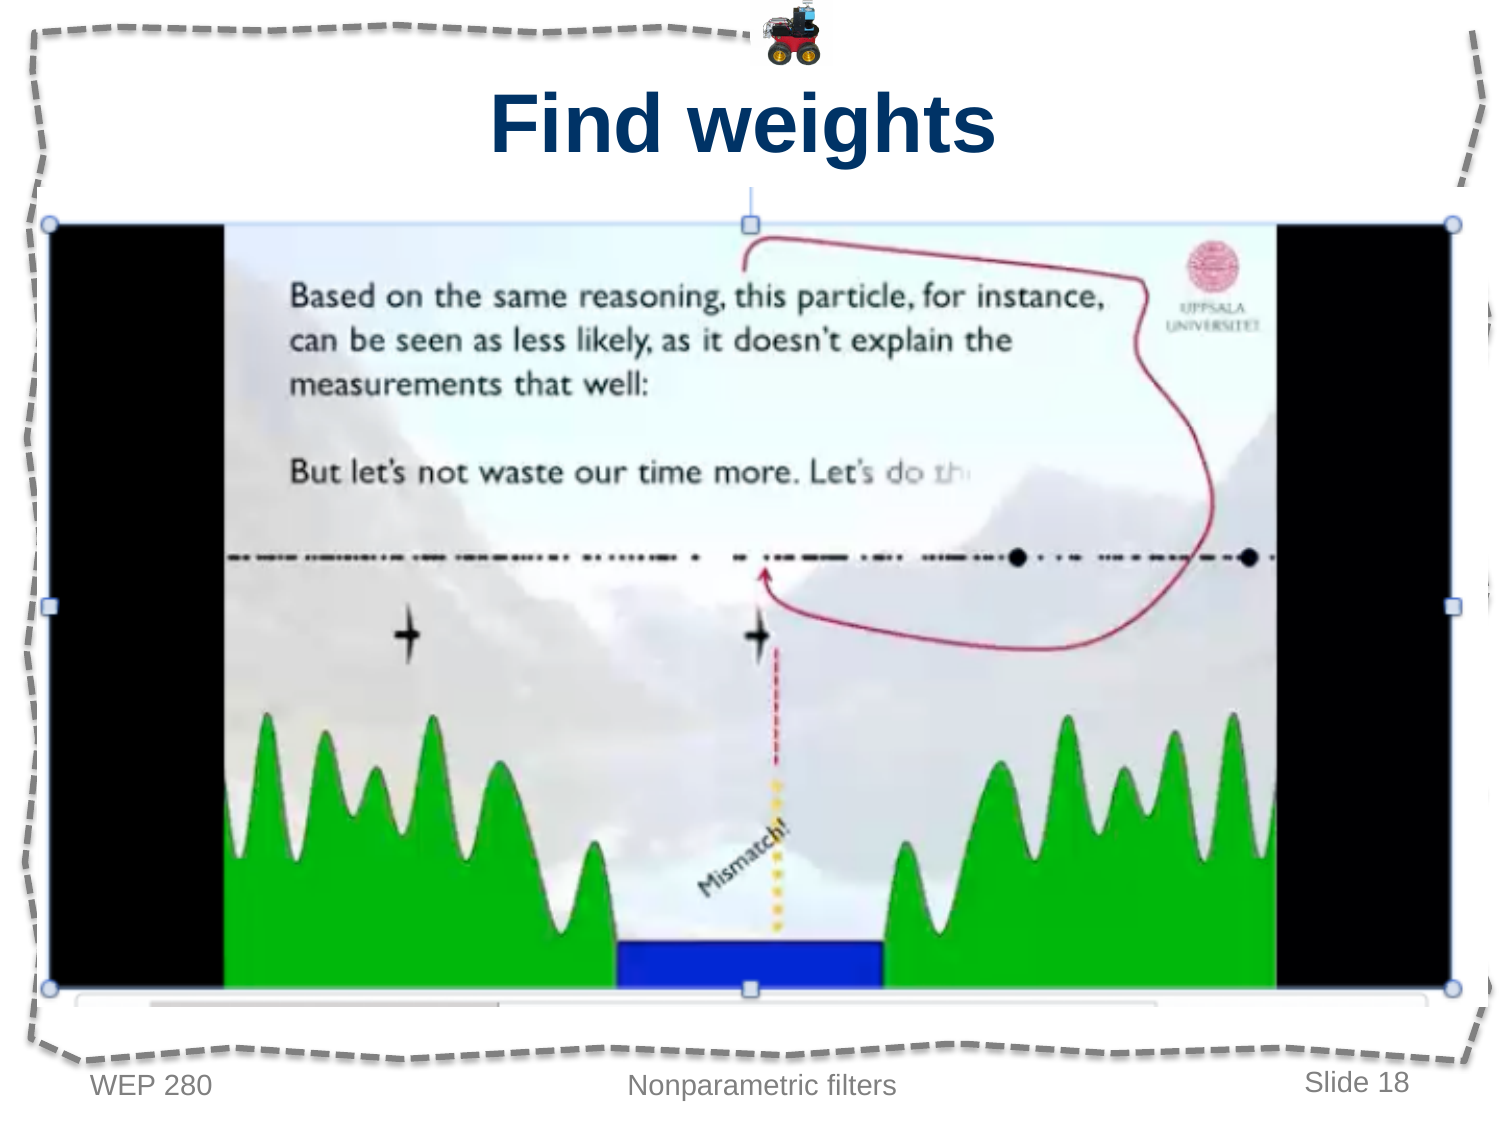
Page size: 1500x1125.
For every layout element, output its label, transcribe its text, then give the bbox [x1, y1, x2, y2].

picture [37, 187, 1488, 1007]
footer Nonparametric filters [512, 1058, 1013, 1103]
slide_number Slide 18 [1074, 1058, 1426, 1103]
title Find weights [75, 50, 1413, 185]
picture [750, 0, 833, 50]
slide_number WEP 280 [75, 1058, 425, 1103]
